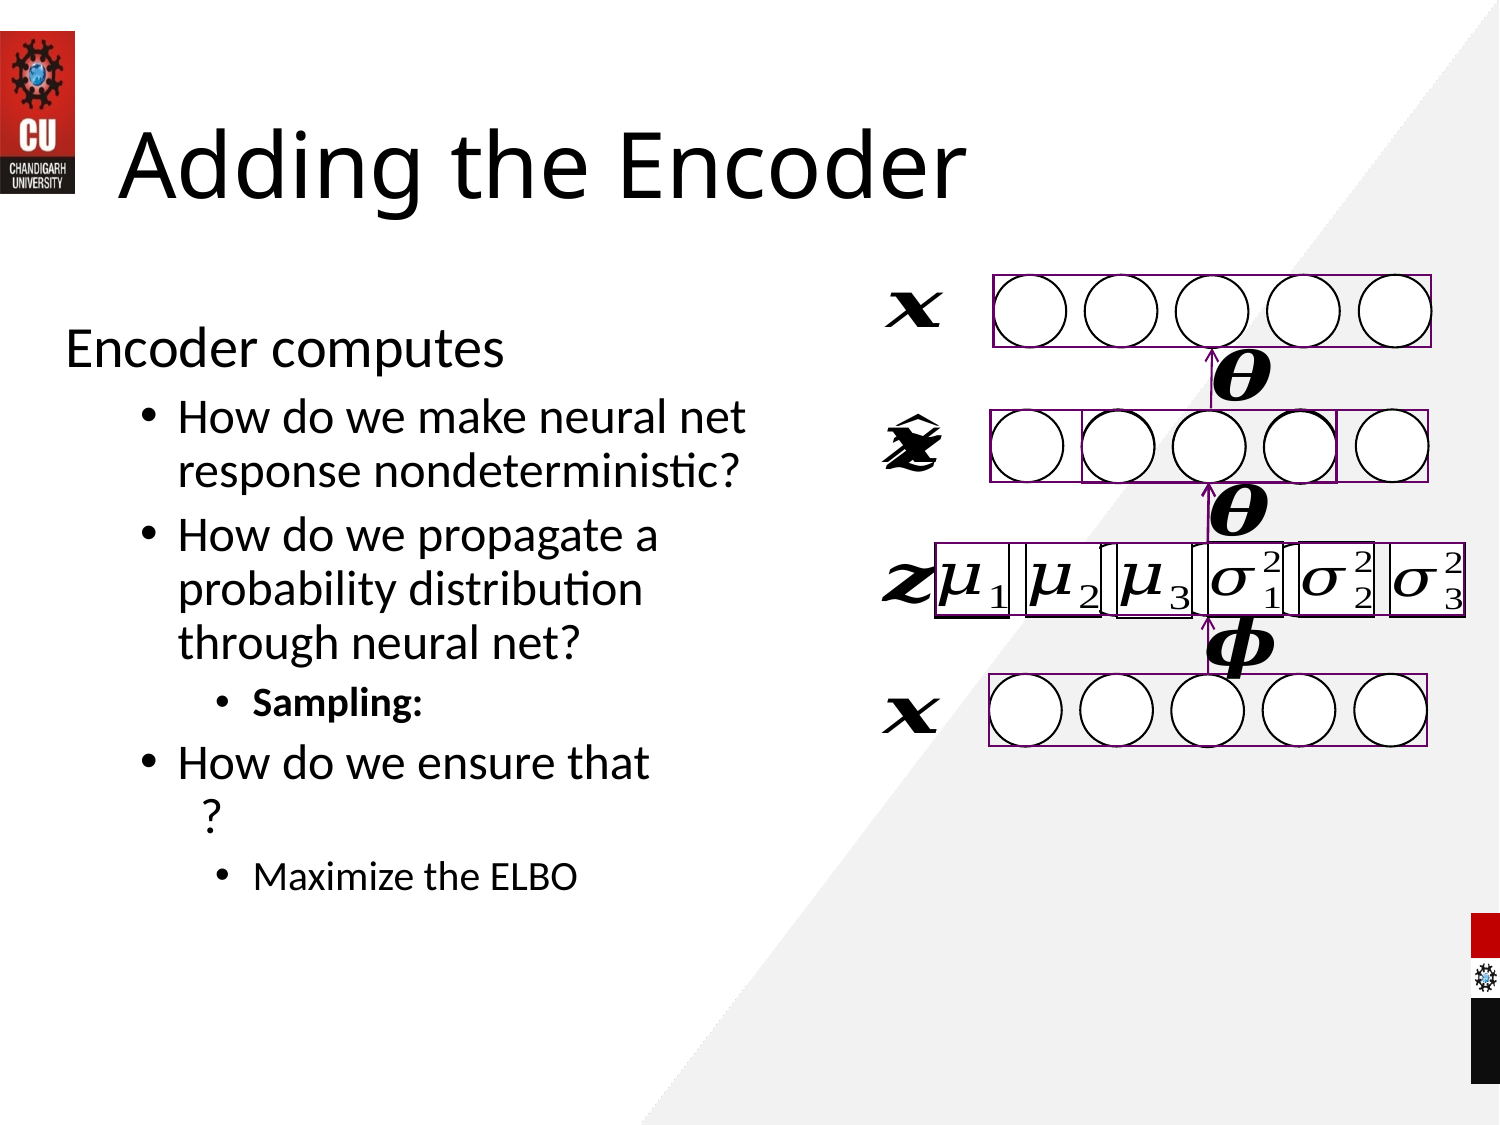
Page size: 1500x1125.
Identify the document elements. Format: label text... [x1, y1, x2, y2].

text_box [877, 404, 935, 552]
text_box [1353, 672, 1429, 748]
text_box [935, 543, 1464, 617]
picture [0, 0, 1500, 1125]
text_box [988, 673, 1381, 747]
text_box [1402, 719, 1428, 747]
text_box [880, 269, 1432, 543]
text_box [1401, 673, 1428, 701]
title Adding the Encoder [103, 59, 1397, 278]
